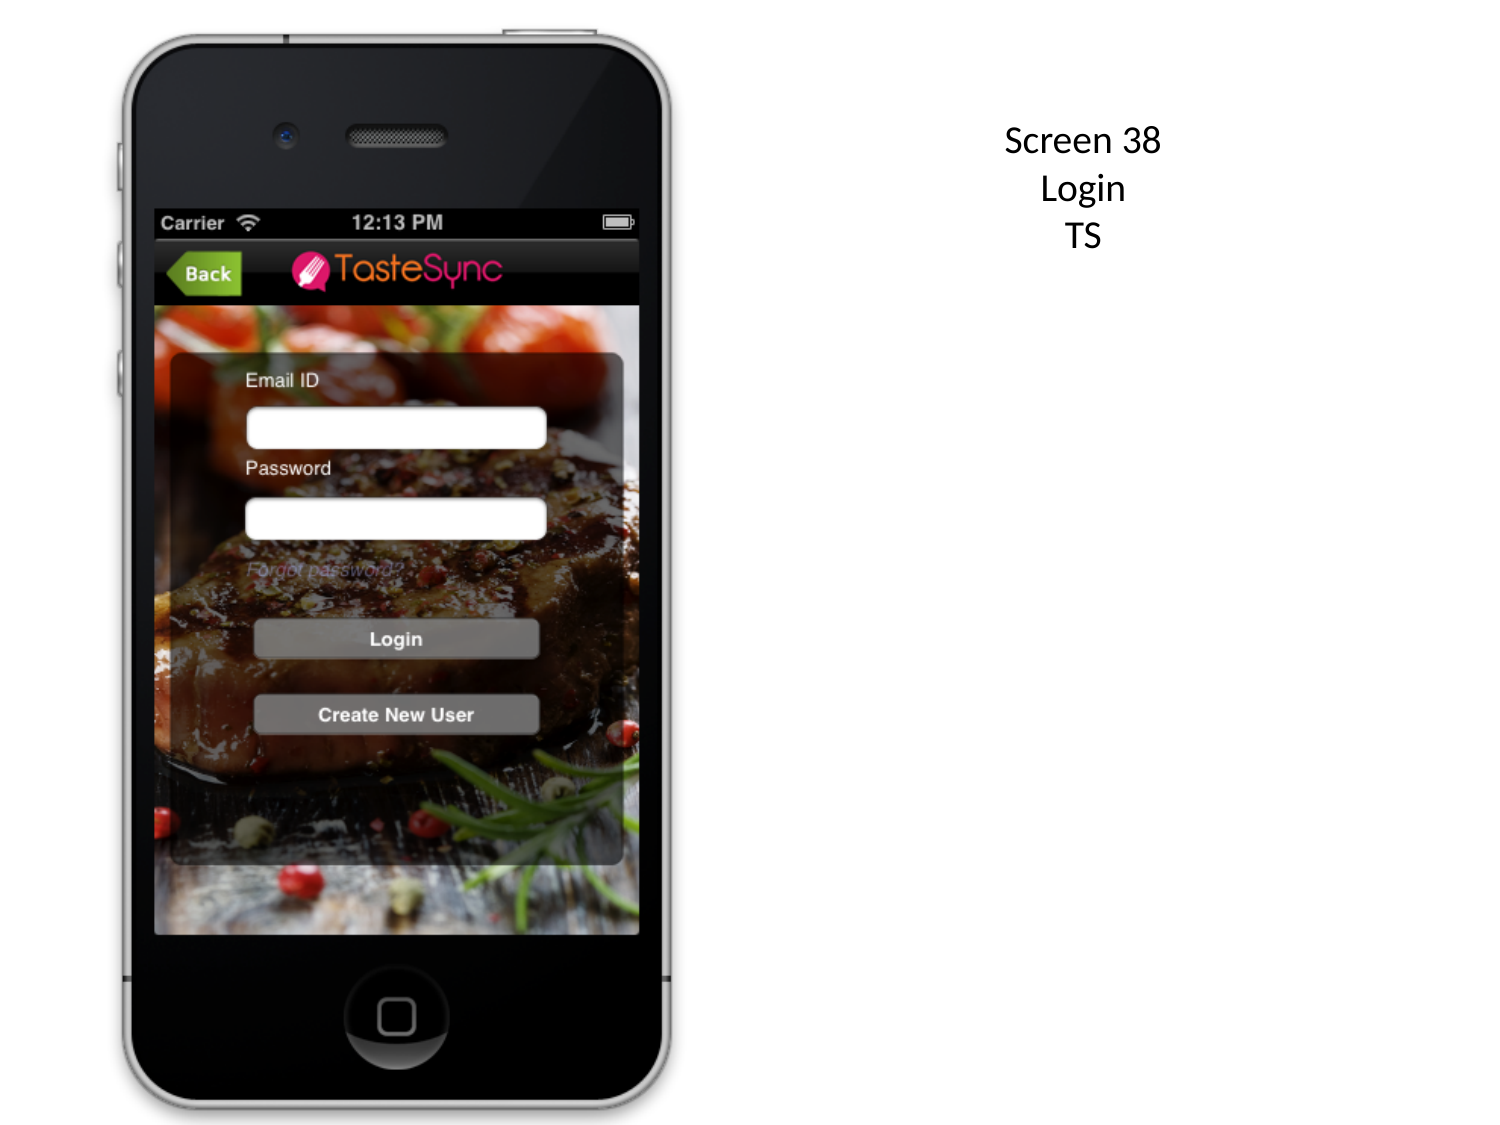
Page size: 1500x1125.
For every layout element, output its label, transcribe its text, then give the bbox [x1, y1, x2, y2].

picture [96, 18, 697, 1125]
title Screen 38 Login TS [792, 106, 1374, 265]
